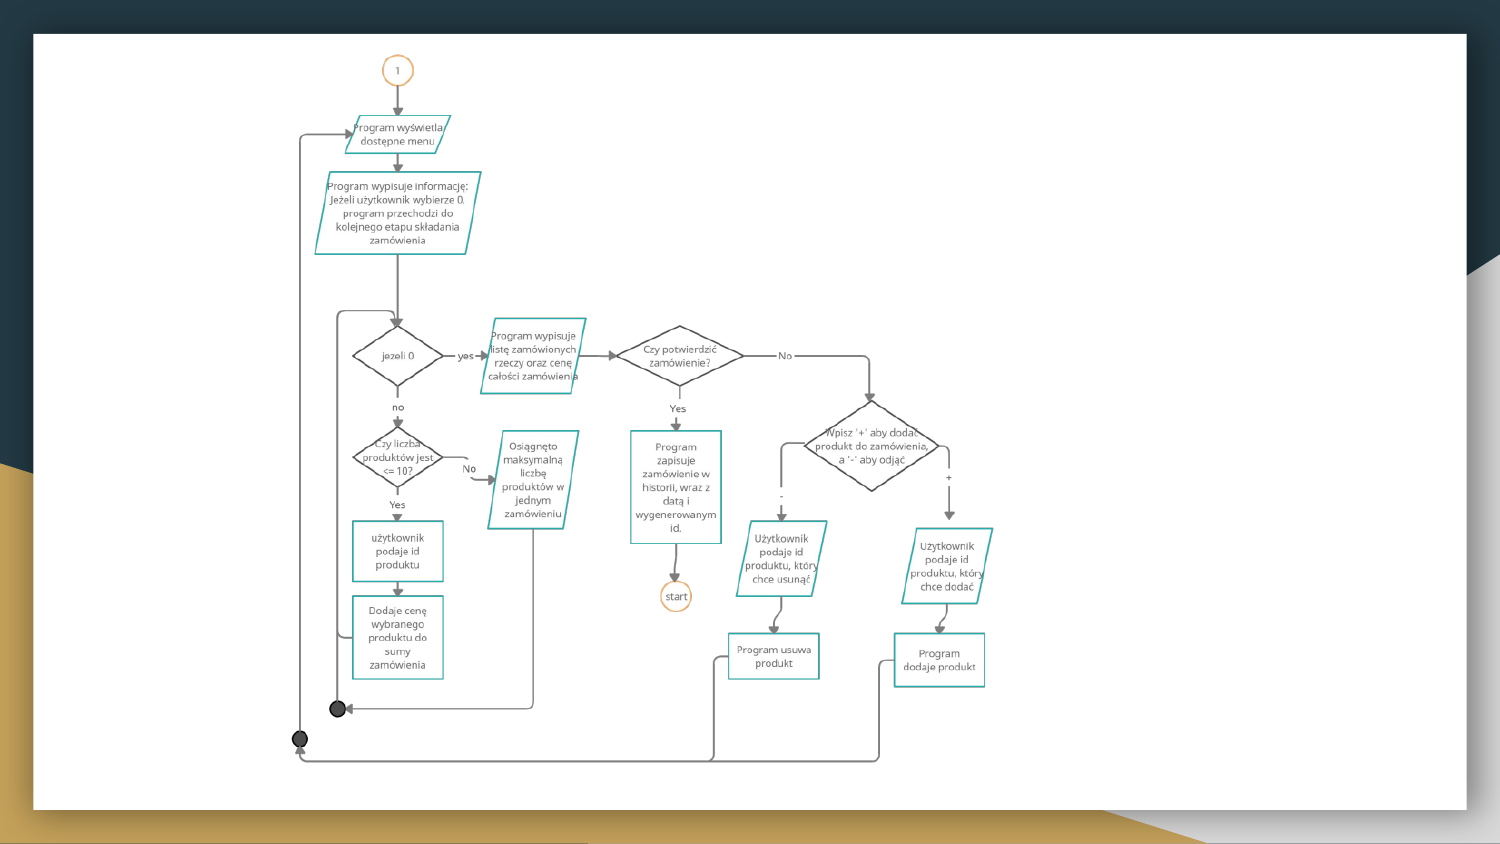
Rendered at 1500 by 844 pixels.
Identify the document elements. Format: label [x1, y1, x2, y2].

picture [237, 37, 1024, 806]
